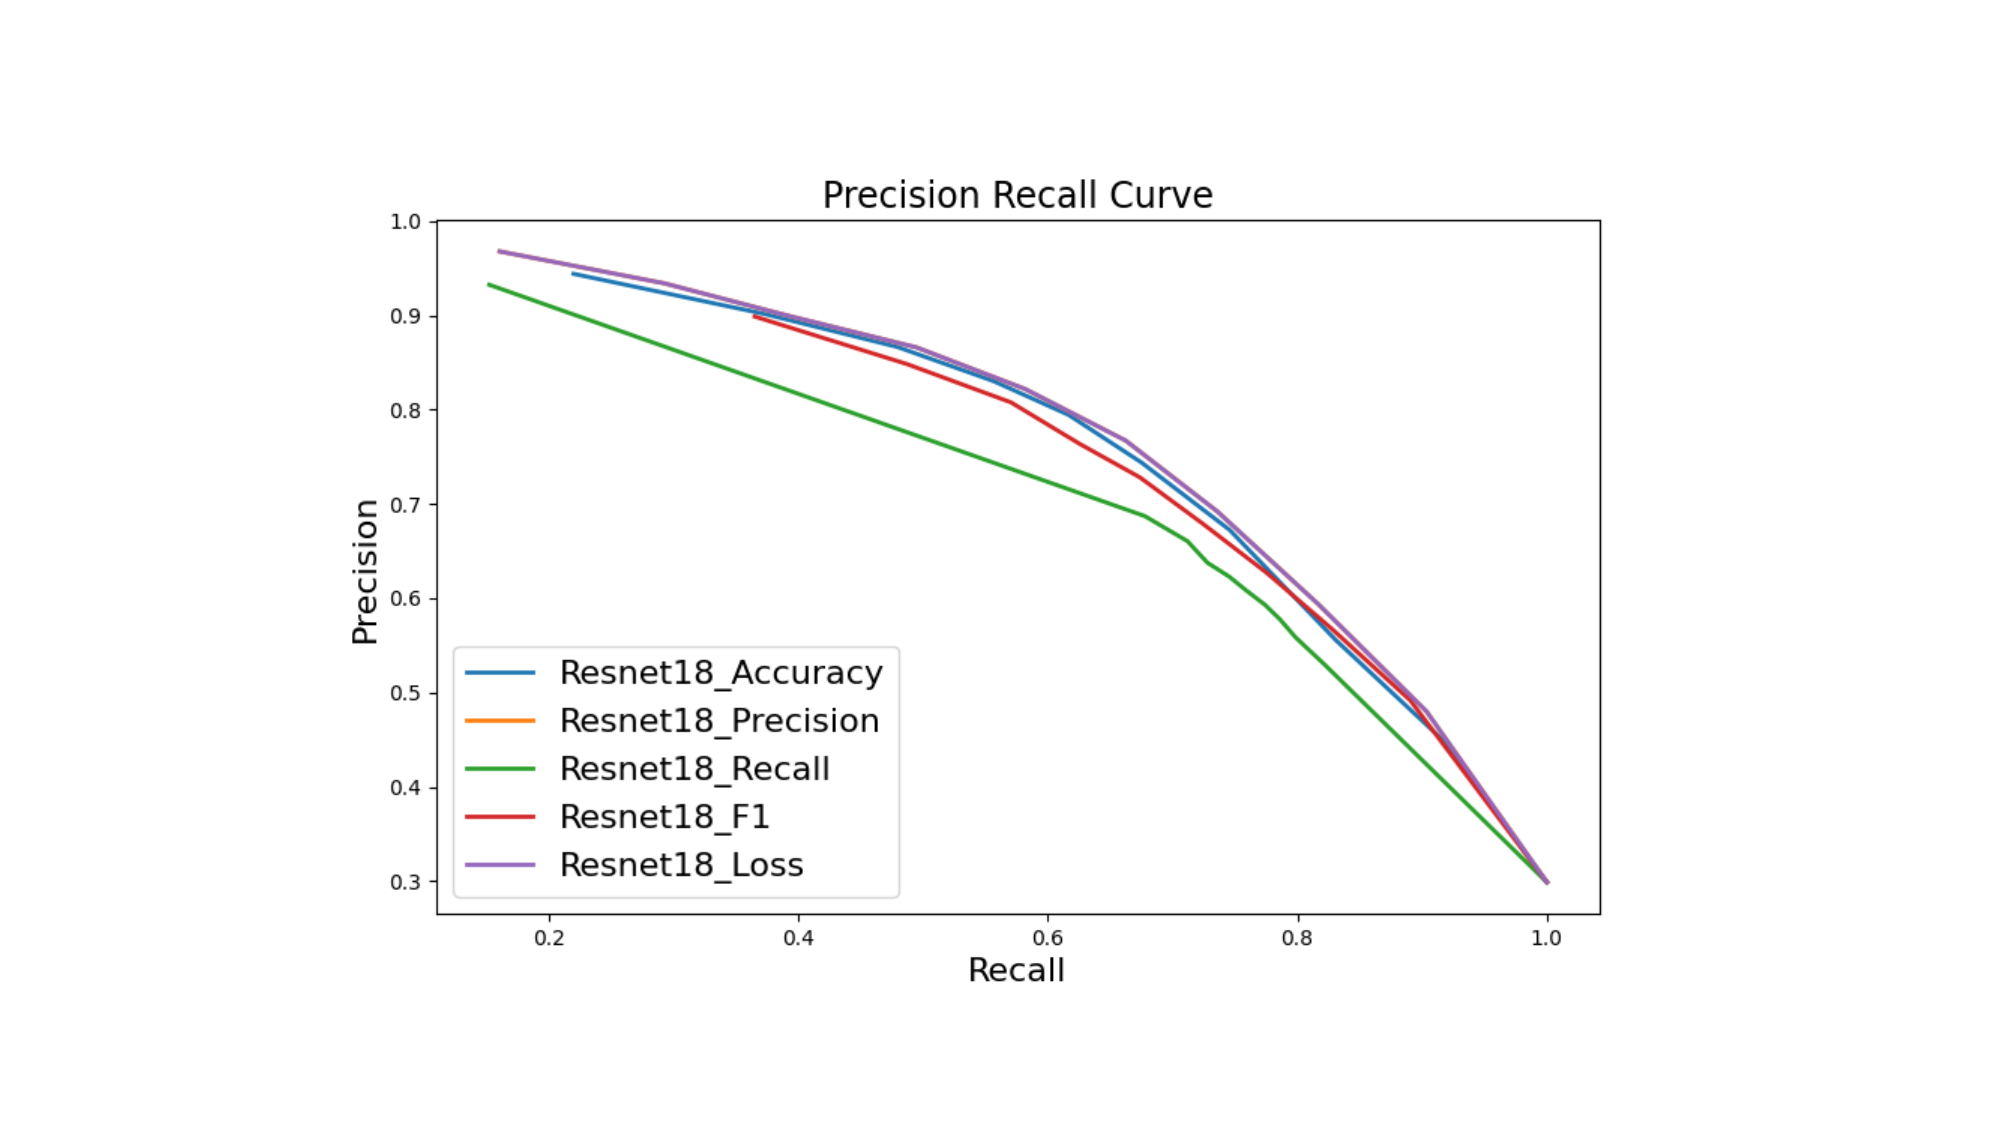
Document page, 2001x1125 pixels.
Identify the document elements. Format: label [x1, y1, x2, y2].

picture [249, 112, 1750, 1013]
